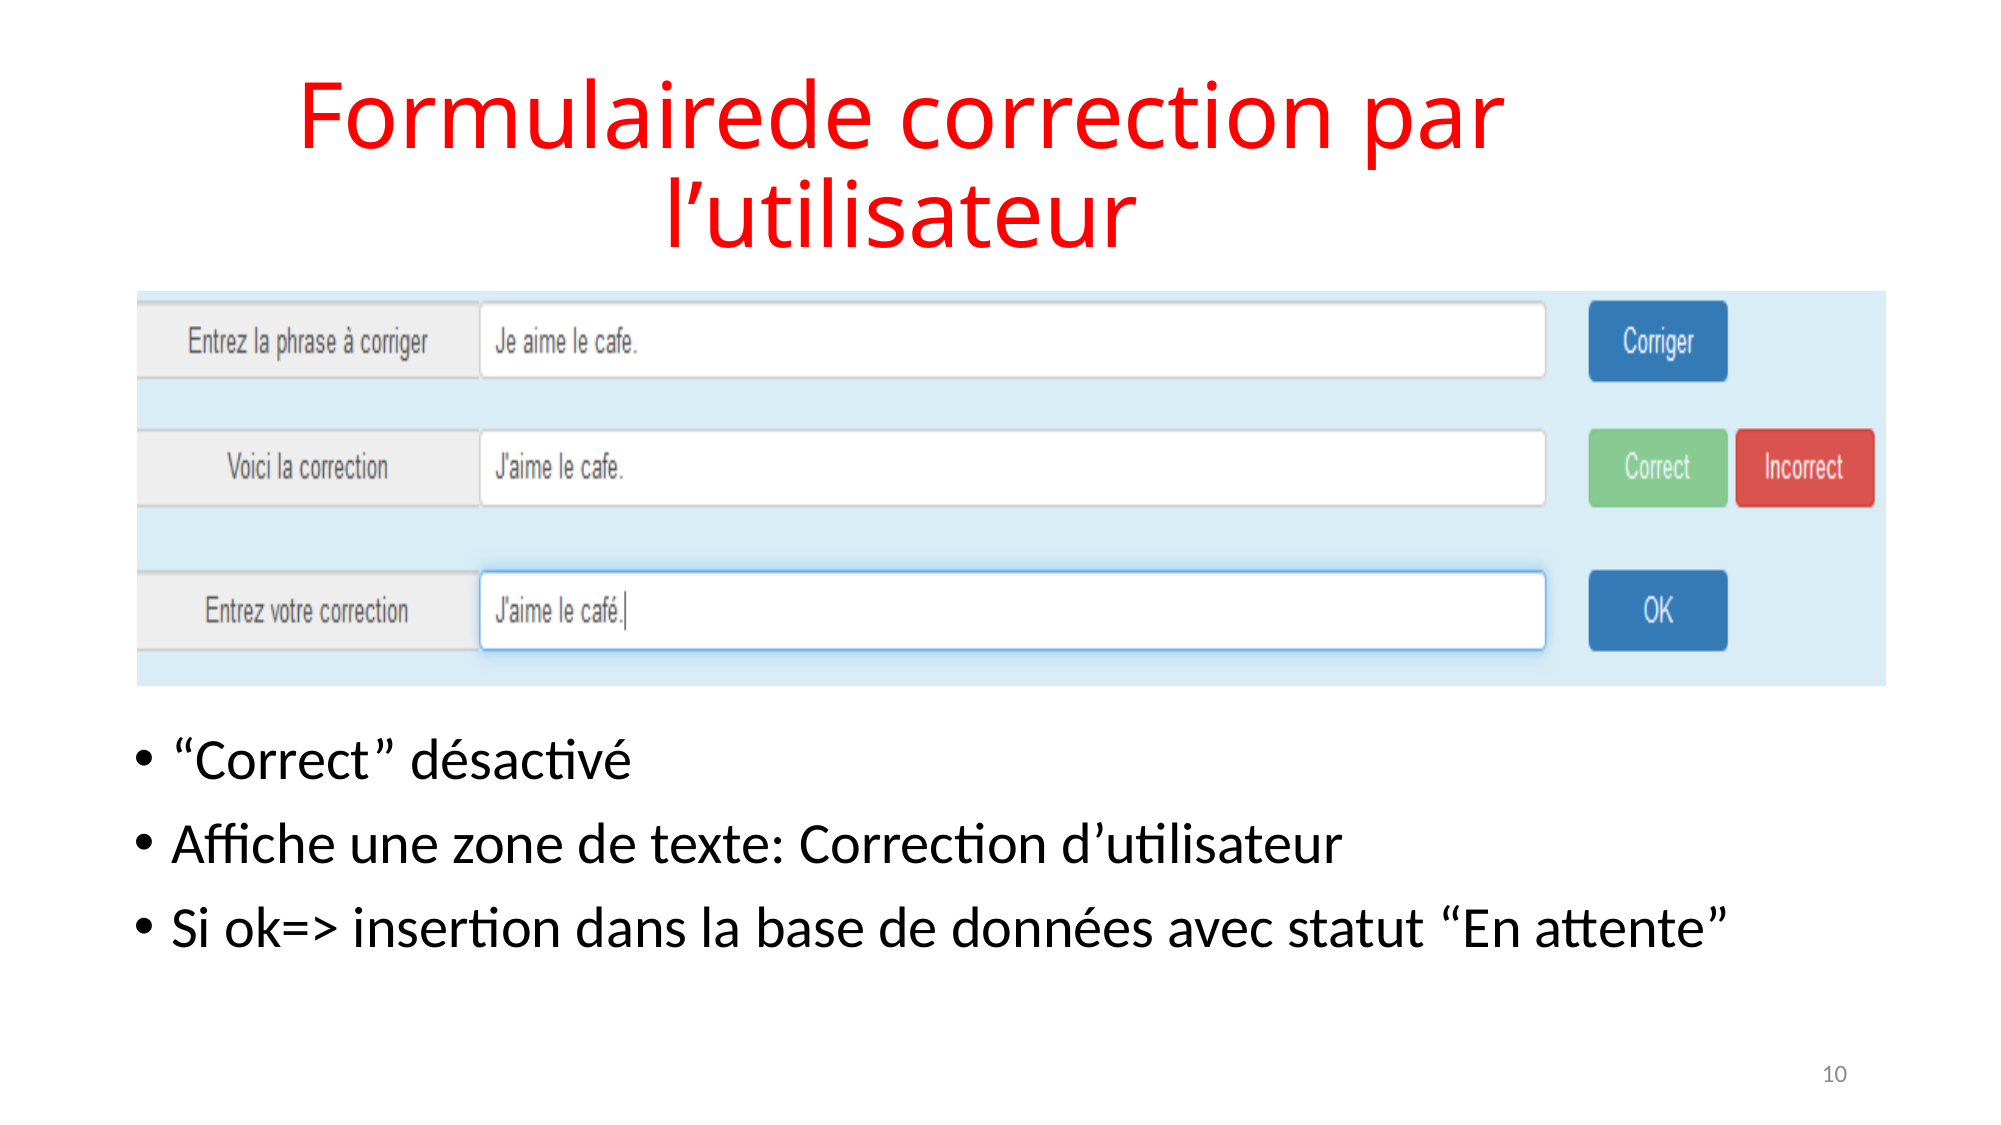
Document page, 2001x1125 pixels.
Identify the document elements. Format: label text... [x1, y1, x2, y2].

list “Correct” désactivé Affiche une zone de texte: Correction d’utilisateur Si ok=> insertion dans la base de données avec statut “En attente” [118, 721, 1844, 1043]
picture [137, 291, 1886, 686]
title Formulairede correction par l’utilisateur [137, 59, 1667, 278]
slide_number 10 [1412, 1042, 1863, 1103]
